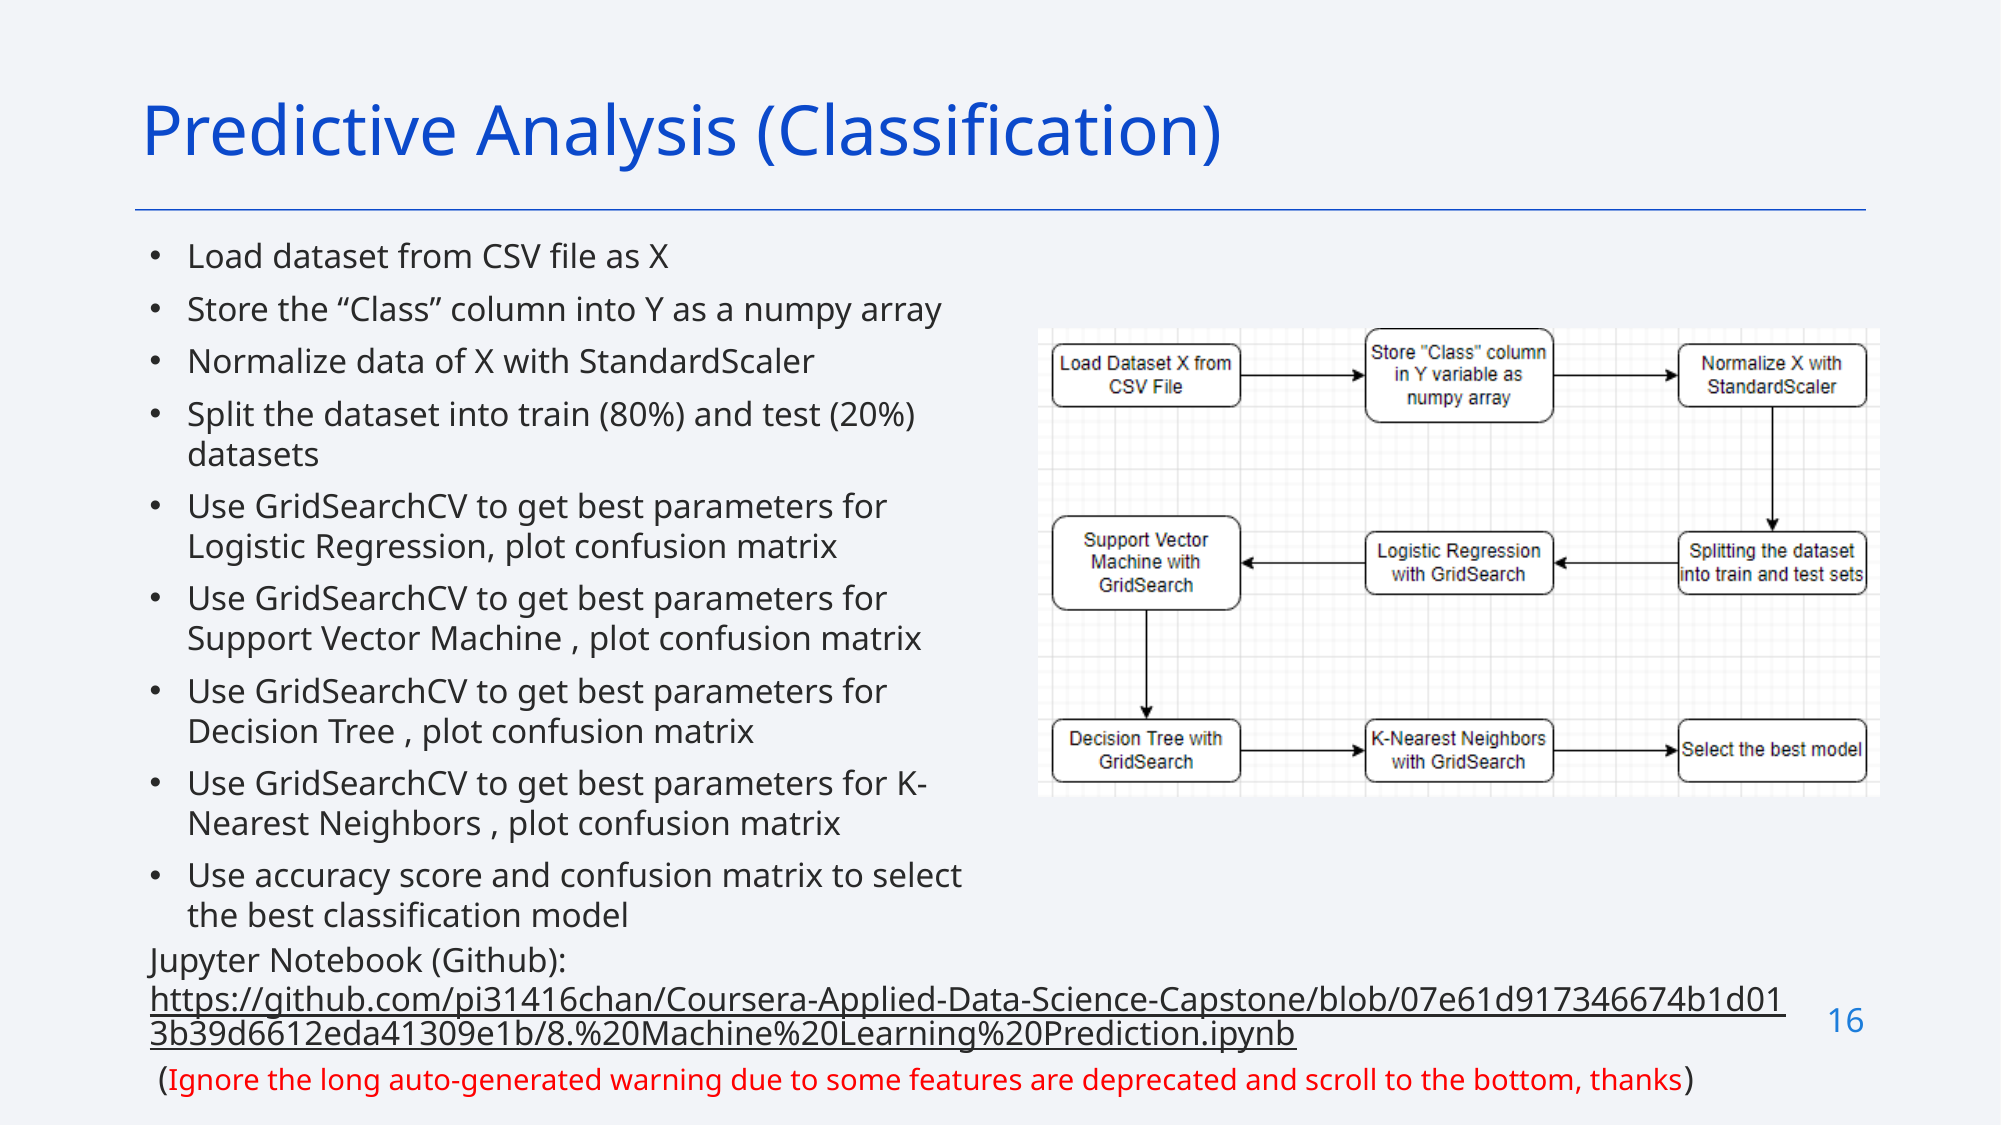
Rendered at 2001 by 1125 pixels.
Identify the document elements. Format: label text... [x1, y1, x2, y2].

text_box Load dataset from CSV file as X Store the “Class” column into Y as a numpy array Normalize data of X with StandardScaler Split the dataset into train (80%) and test (20%) datasets Use GridSearchCV to get best parameters for Logistic Regression, plot confusion matrix Use GridSearchCV to get best parameters for Support Vector Machine , plot confusion matrix Use GridSearchCV to get best parameters for Decision Tree , plot confusion matrix Use GridSearchCV to get best parameters for K-Nearest Neighbors , plot confusion matrix Use accuracy score and confusion matrix to select the best classification model [134, 228, 1000, 931]
text_box Predictive Analysis (Classification) [126, 88, 1852, 179]
picture [0, 0, 2001, 1125]
text_box Jupyter Notebook (Github): https://github.com/pi31416chan/Coursera-Applied-Data-Science-Capstone/blob/07e61d917346674b1d013b39d6612eda41309e1b/8.%20Machine%20Learning%20Prediction.ipynb (Ignore the long auto-generated warning due to some features are deprecated and scroll to the bottom, thanks) [134, 931, 1819, 1070]
slide_number 16 [1819, 988, 1880, 1055]
